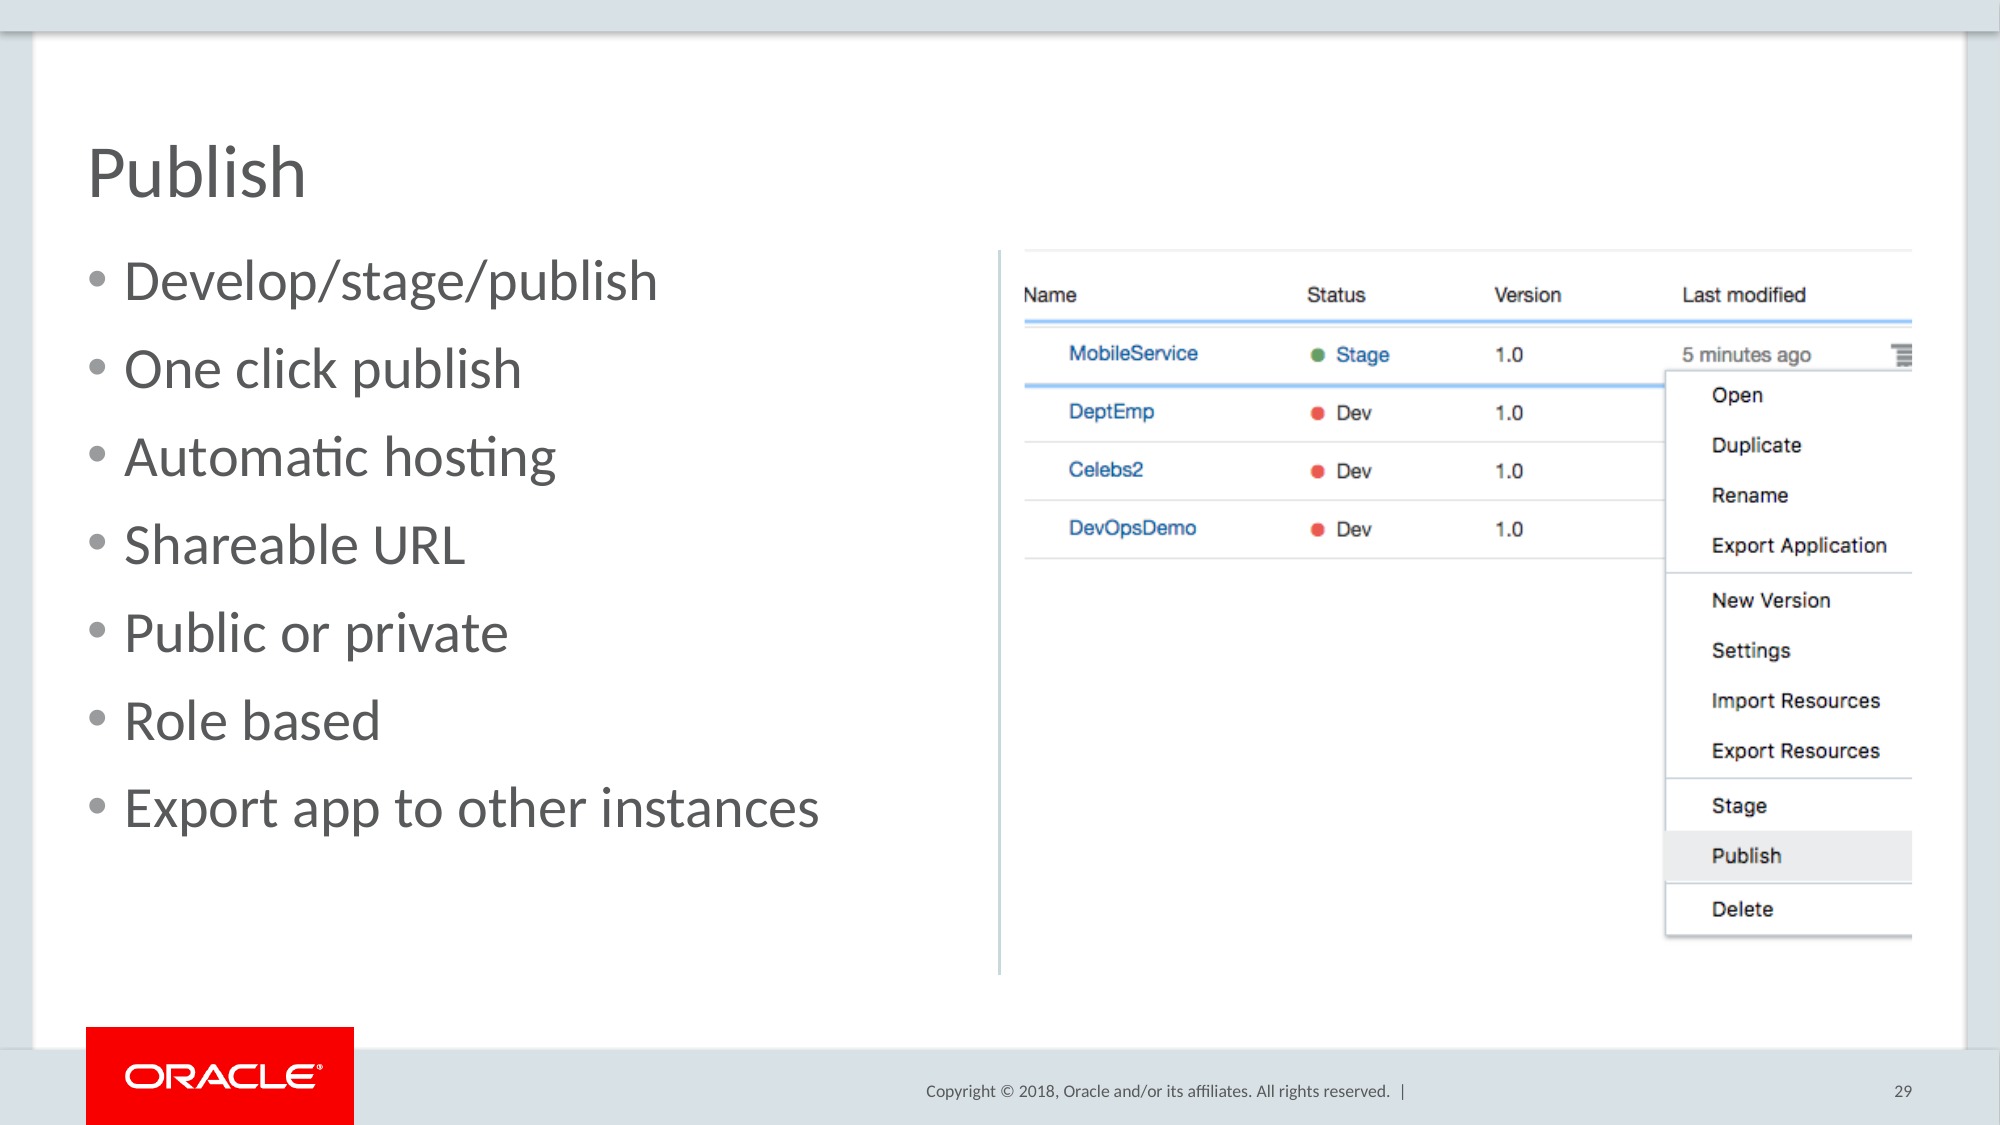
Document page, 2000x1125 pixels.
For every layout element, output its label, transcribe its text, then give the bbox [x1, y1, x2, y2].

title Publish [87, 66, 1913, 213]
list Develop/stage/publish One click publish Automatic hosting Shareable URL Public or private Role based Export app to other instances [87, 249, 975, 975]
slide_number 29 [1857, 1075, 1913, 1106]
picture [86, 1027, 354, 1125]
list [1024, 249, 1913, 976]
